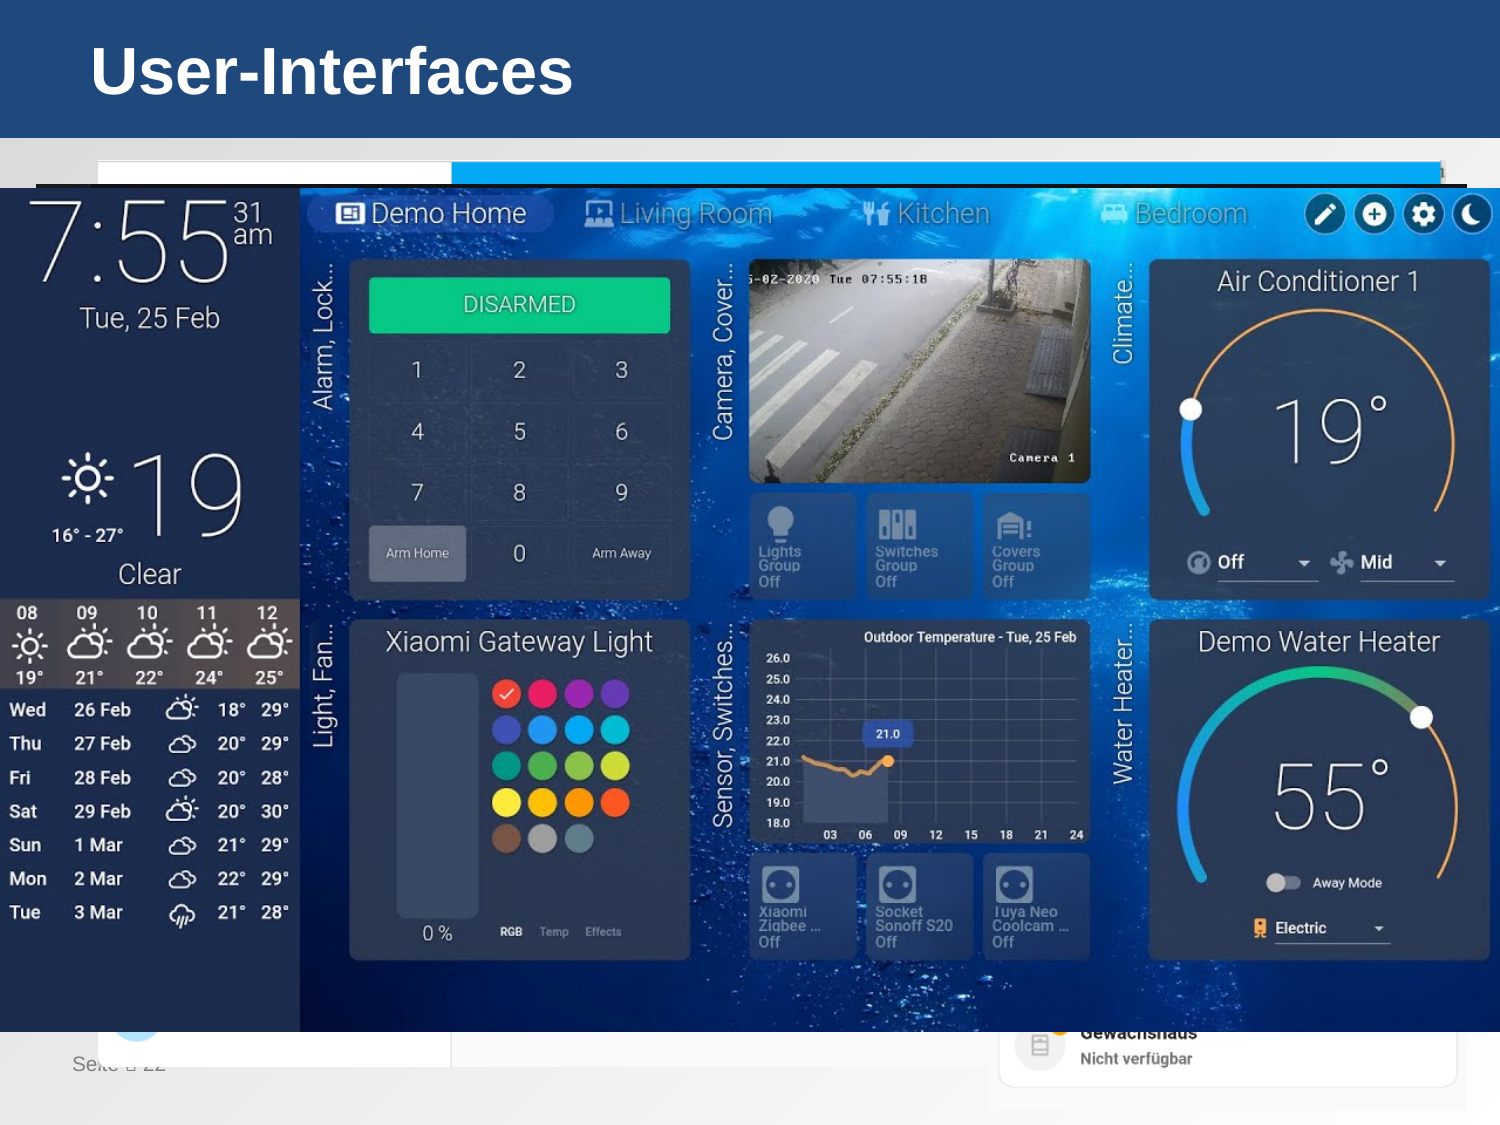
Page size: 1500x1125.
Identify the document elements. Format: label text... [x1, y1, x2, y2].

picture [0, 160, 1500, 1111]
title User-Interfaces [75, 20, 1425, 182]
